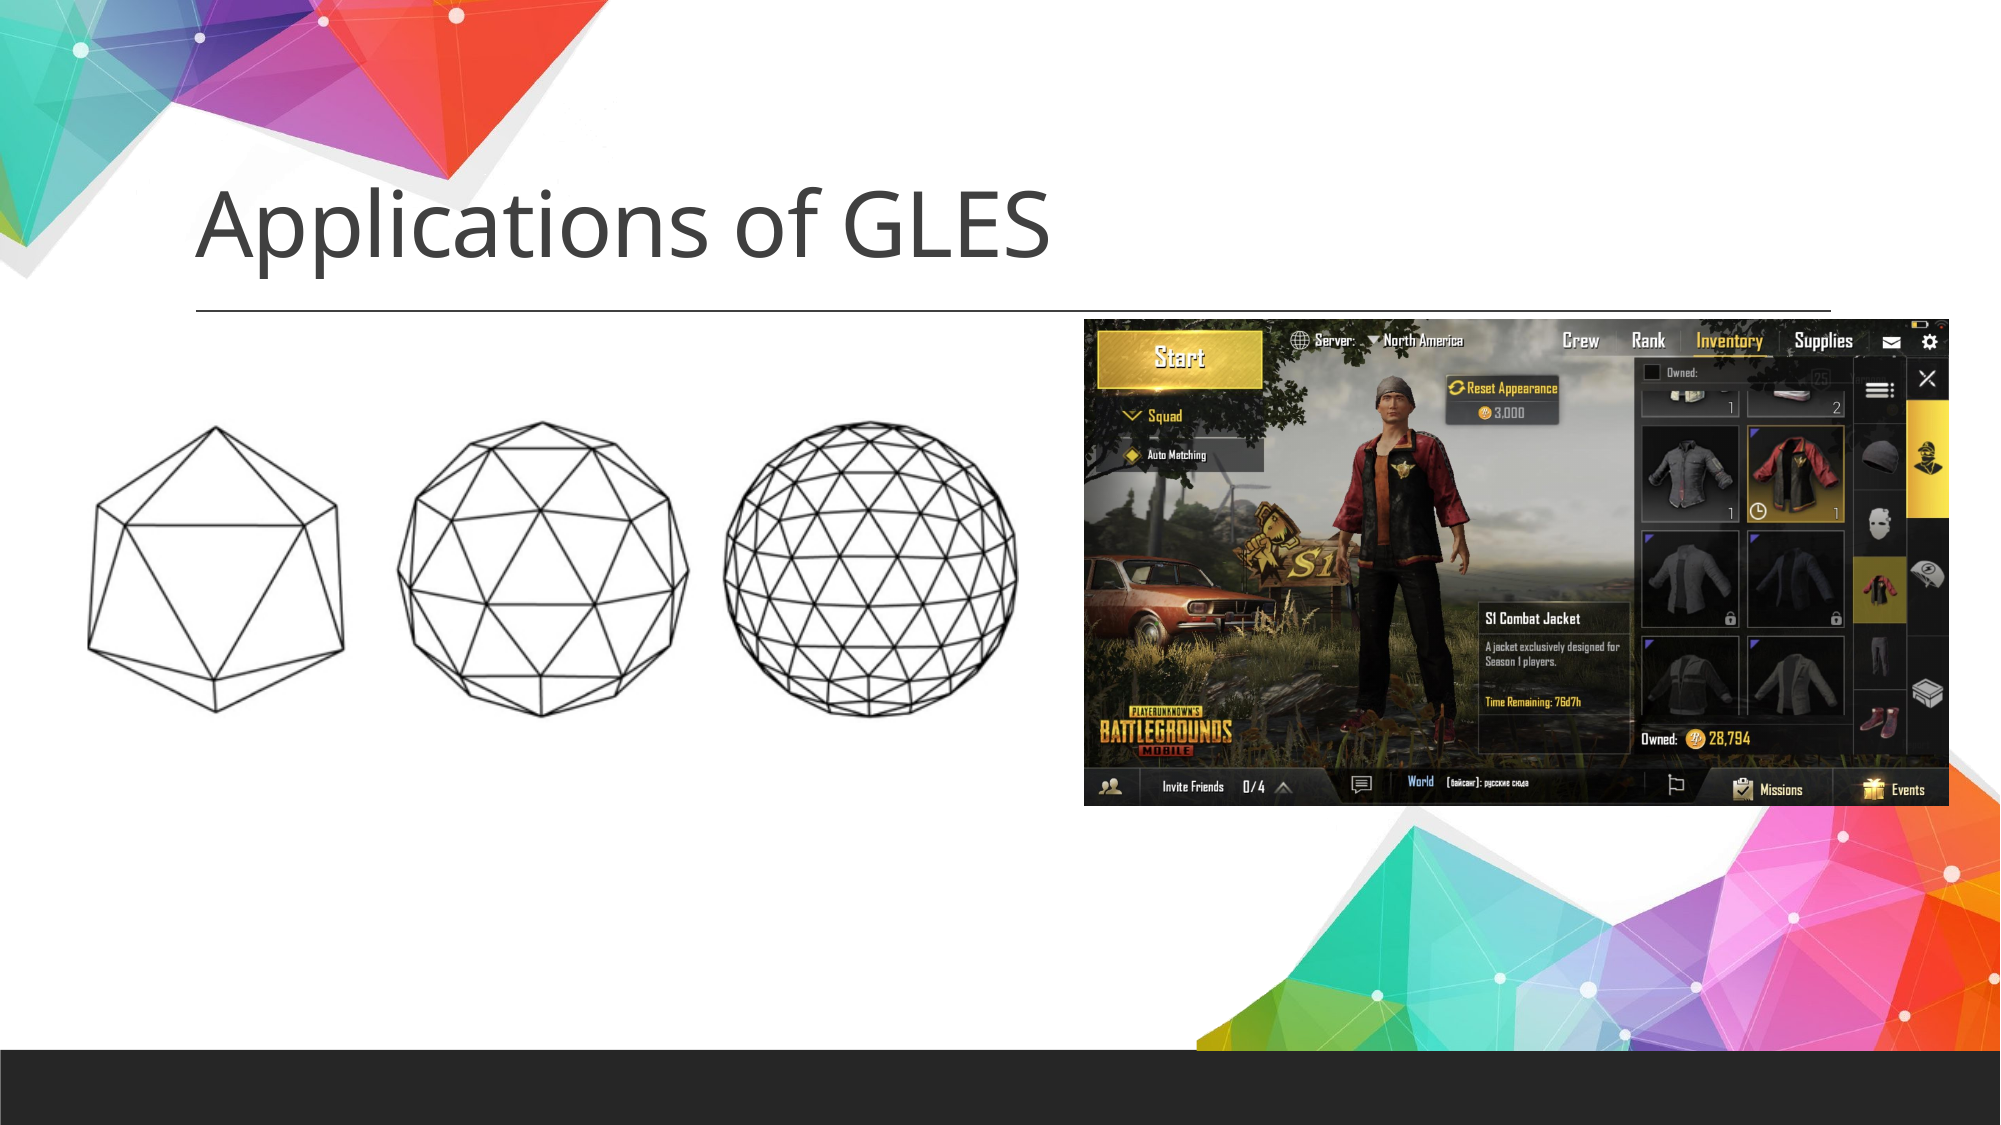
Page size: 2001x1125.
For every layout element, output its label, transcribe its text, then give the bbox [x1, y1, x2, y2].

picture [0, 0, 617, 287]
picture [1083, 319, 2000, 1052]
title Applications of GLES [625, 47, 1830, 285]
picture [80, 418, 1019, 723]
